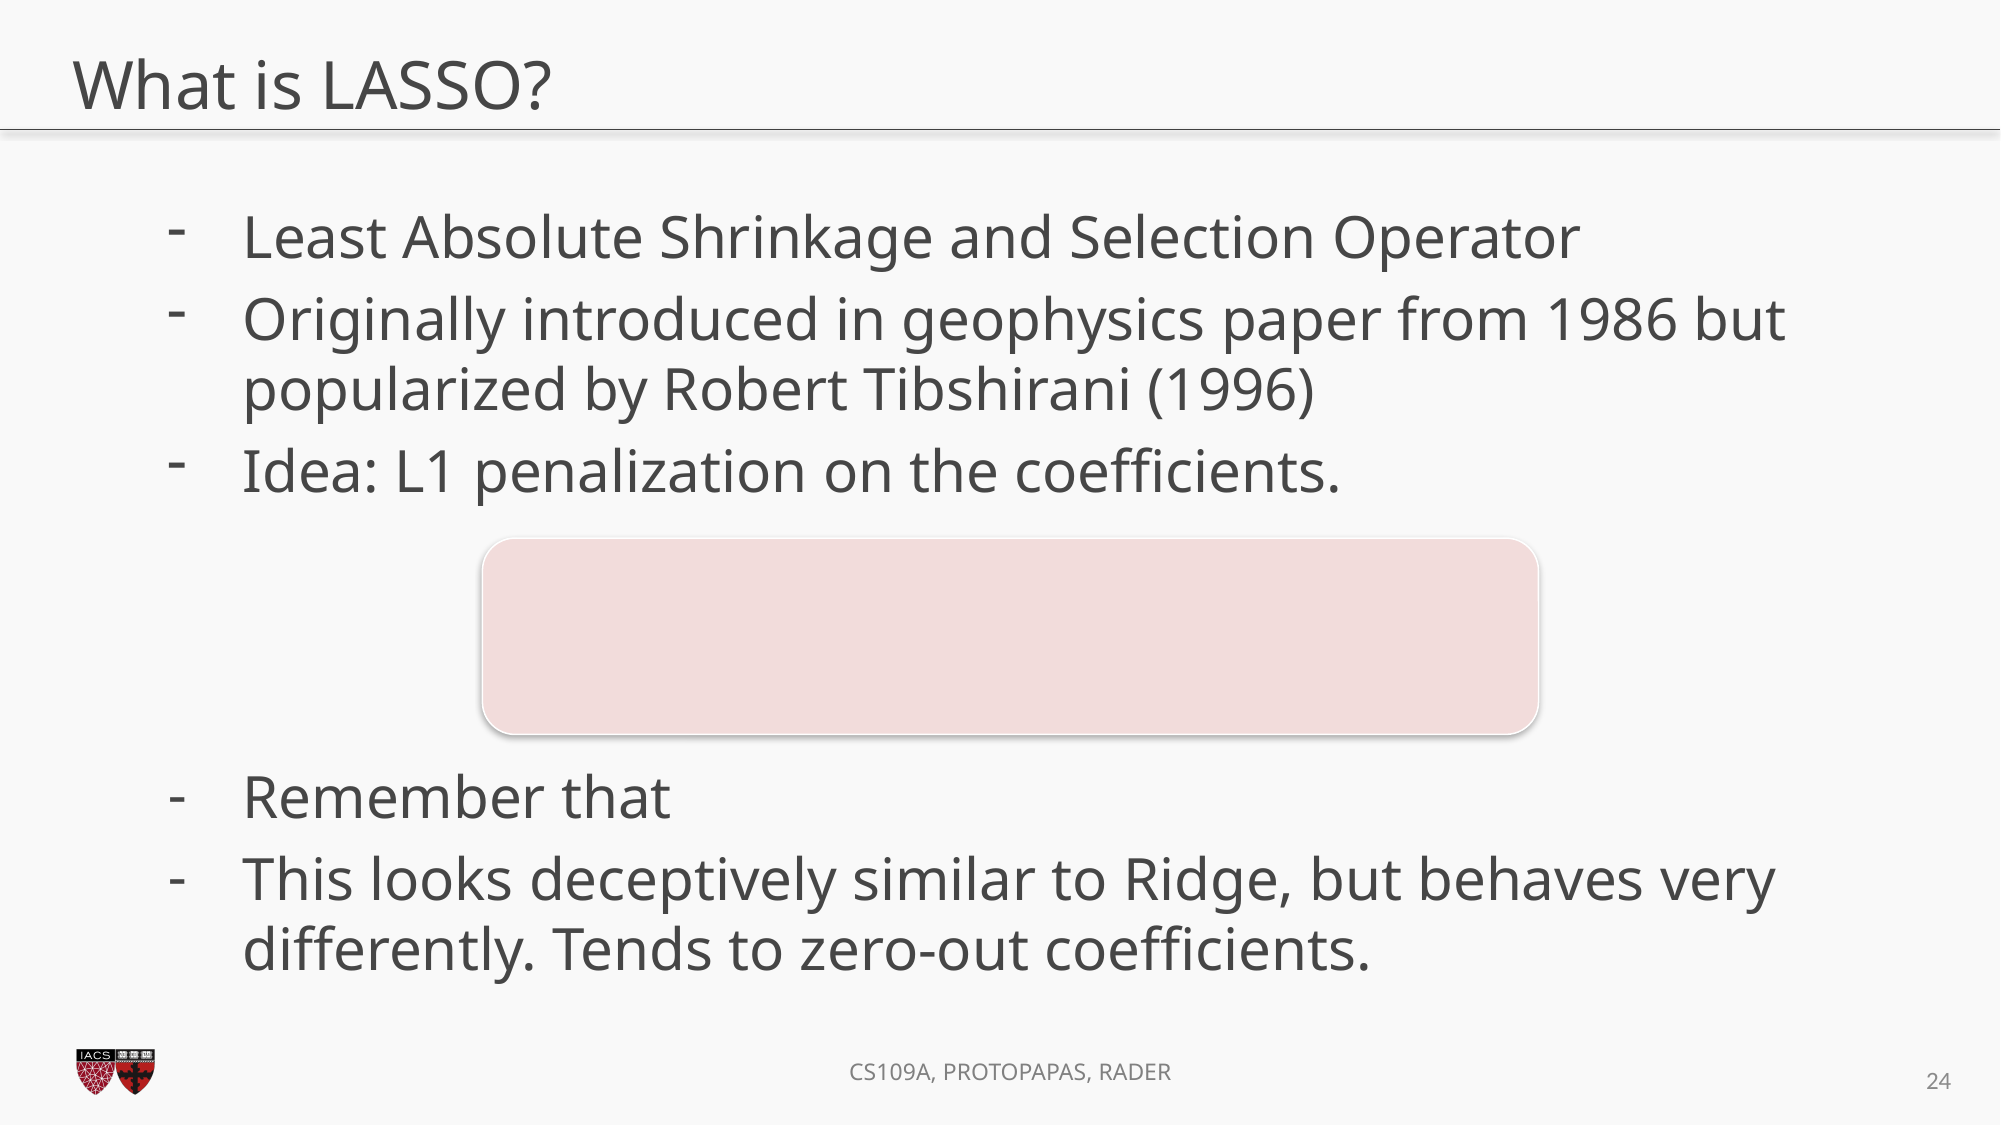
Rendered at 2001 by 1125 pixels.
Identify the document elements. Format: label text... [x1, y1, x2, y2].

text_box [481, 537, 1540, 736]
title What is LASSO? [57, 35, 1943, 162]
picture [75, 1049, 155, 1095]
slide_number 24 [1500, 1050, 1967, 1110]
